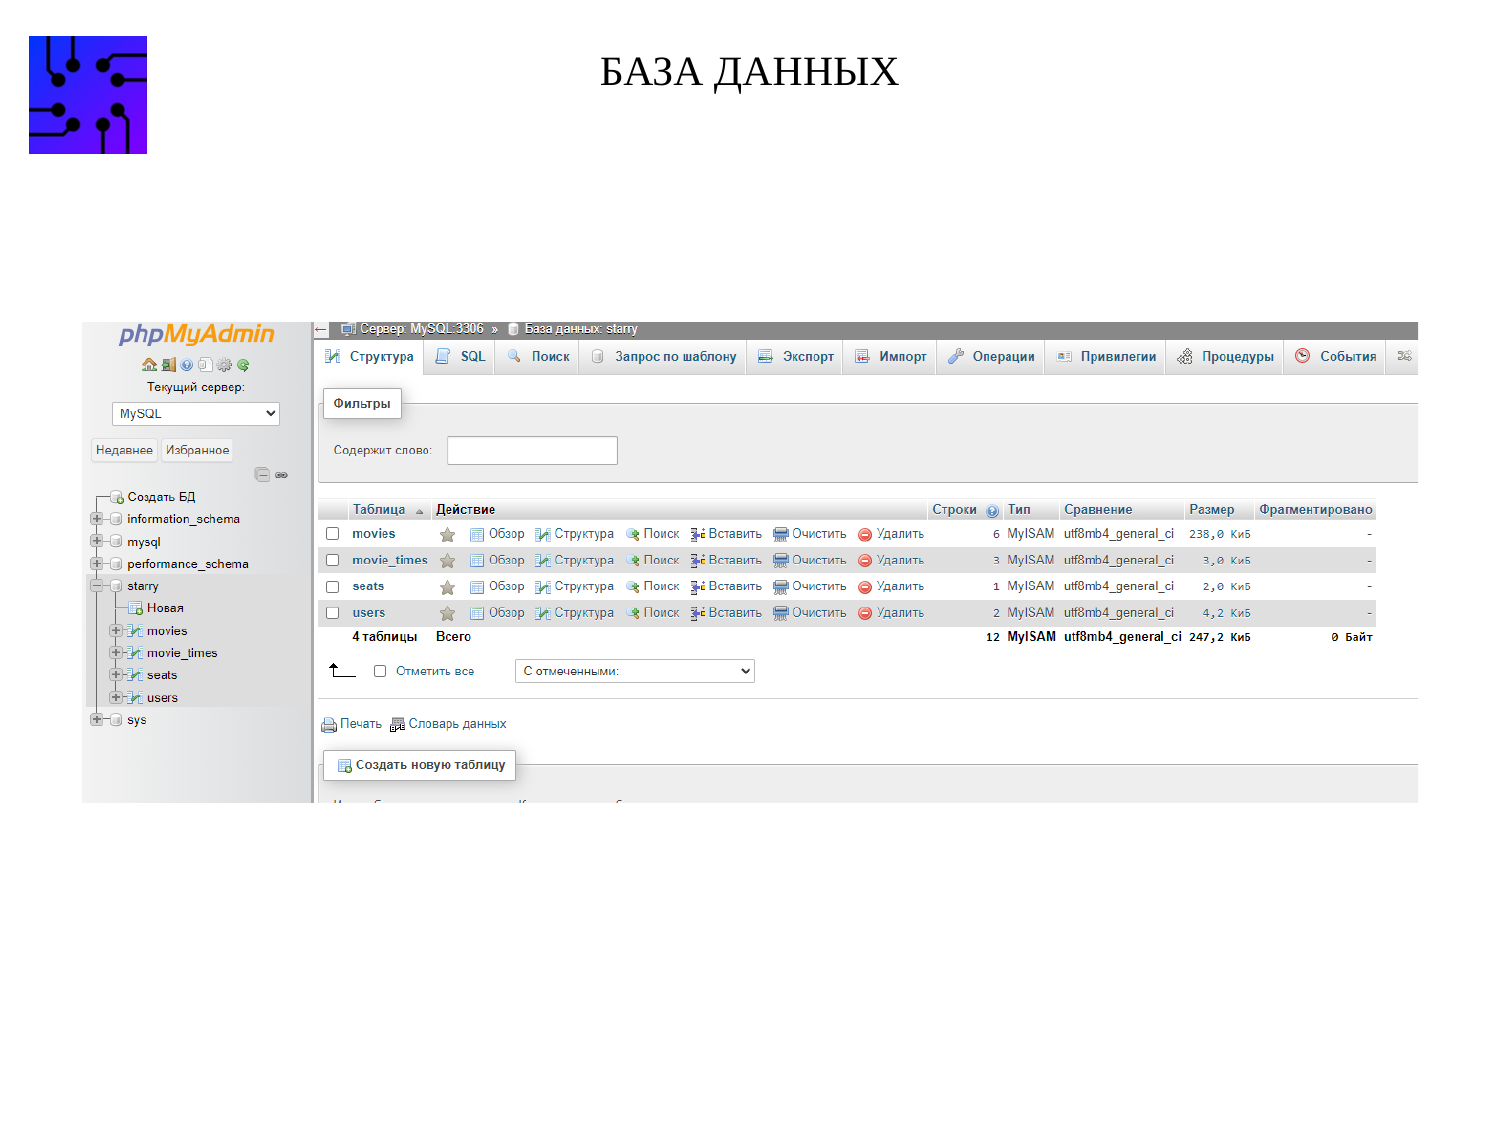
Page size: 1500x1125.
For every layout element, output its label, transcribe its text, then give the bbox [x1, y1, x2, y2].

picture [29, 36, 147, 154]
text_box БАЗА ДАННЫХ [584, 36, 915, 101]
picture [81, 321, 1419, 804]
